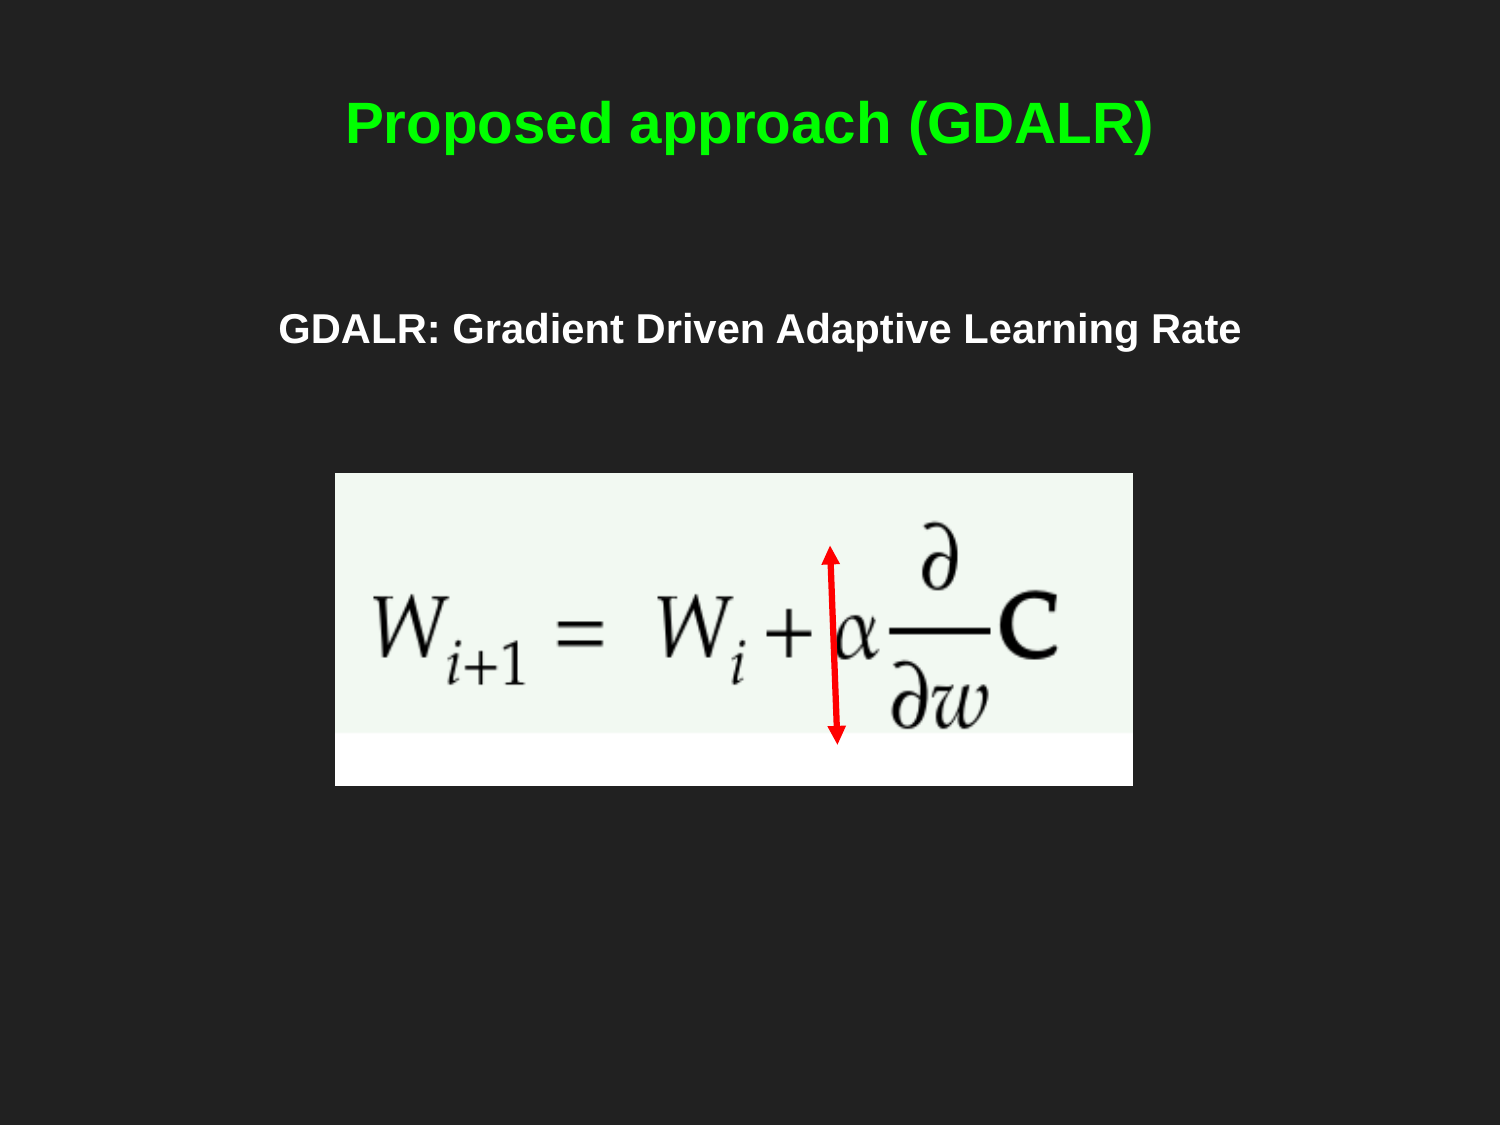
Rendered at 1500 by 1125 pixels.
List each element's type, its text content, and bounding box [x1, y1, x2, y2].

subtitle Proposed approach (GDALR) [51, 69, 1449, 244]
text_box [829, 545, 838, 745]
text_box GDALR: Gradient Driven Adaptive Learning Rate [38, 151, 1431, 407]
picture [335, 473, 1134, 786]
